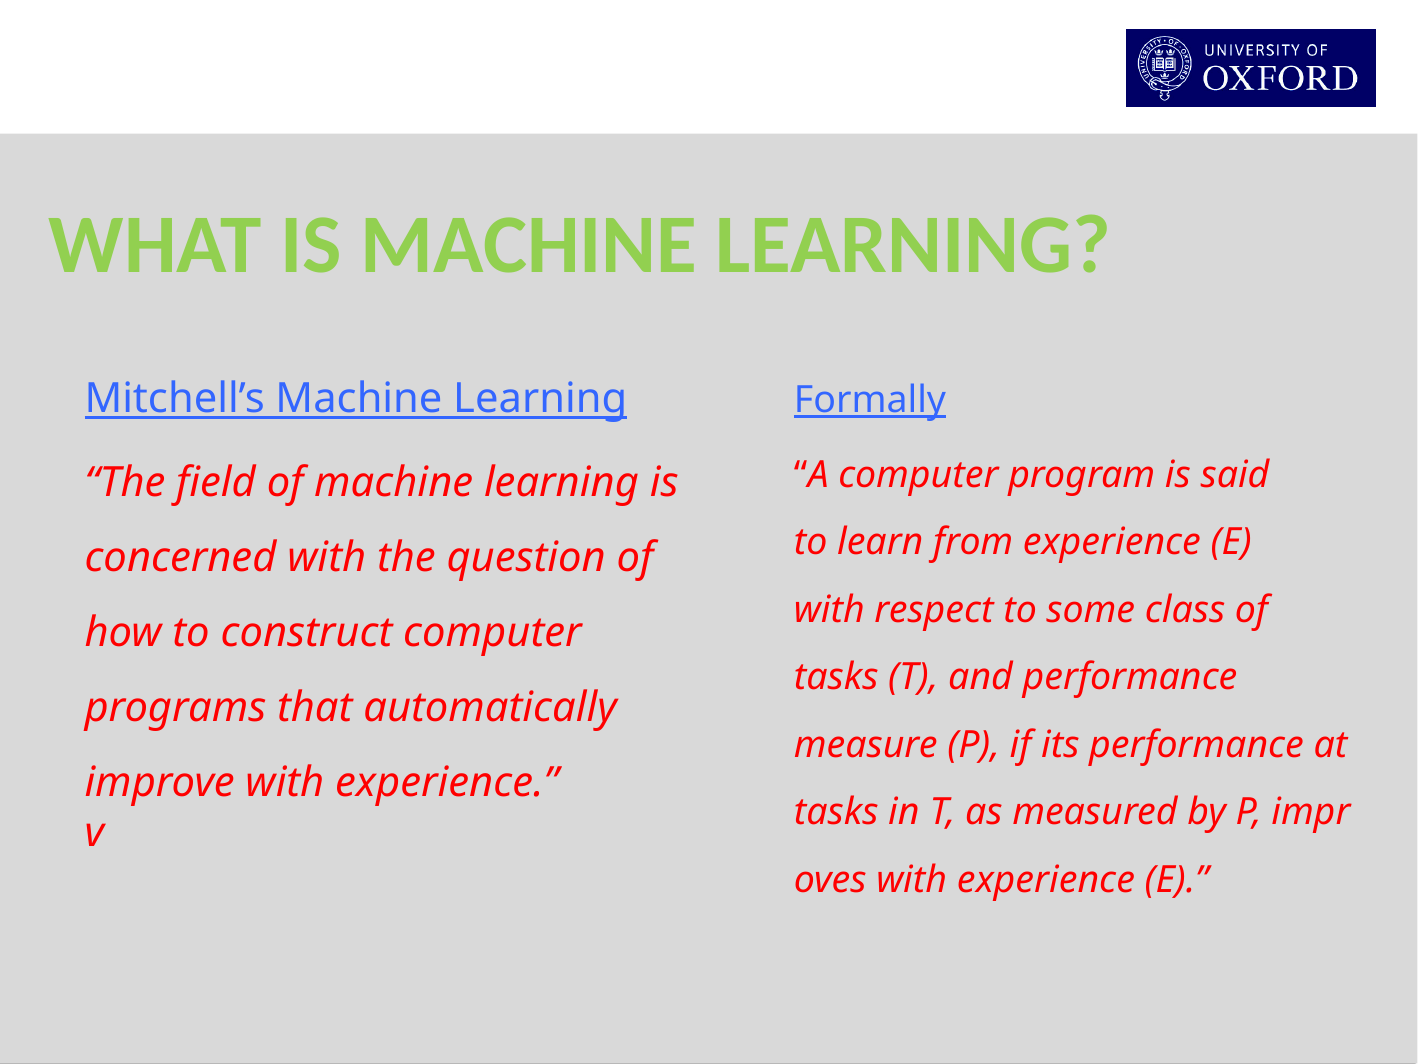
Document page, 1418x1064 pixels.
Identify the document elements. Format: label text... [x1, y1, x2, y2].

picture [1126, 29, 1376, 107]
text_box Formally “A computer program is said to learn from experience (E) with respect to some class of tasks (T), and performance measure (P), if its performance at tasks in T, as measured by P, improves with experience (E).” [778, 344, 1384, 987]
text_box What is Machine Learning? [33, 145, 1384, 333]
text_box Mitchell’s Machine Learning “The field of machine learning is concerned with the question of how to construct computer programs that automatically improve with experience.” v [69, 338, 726, 952]
